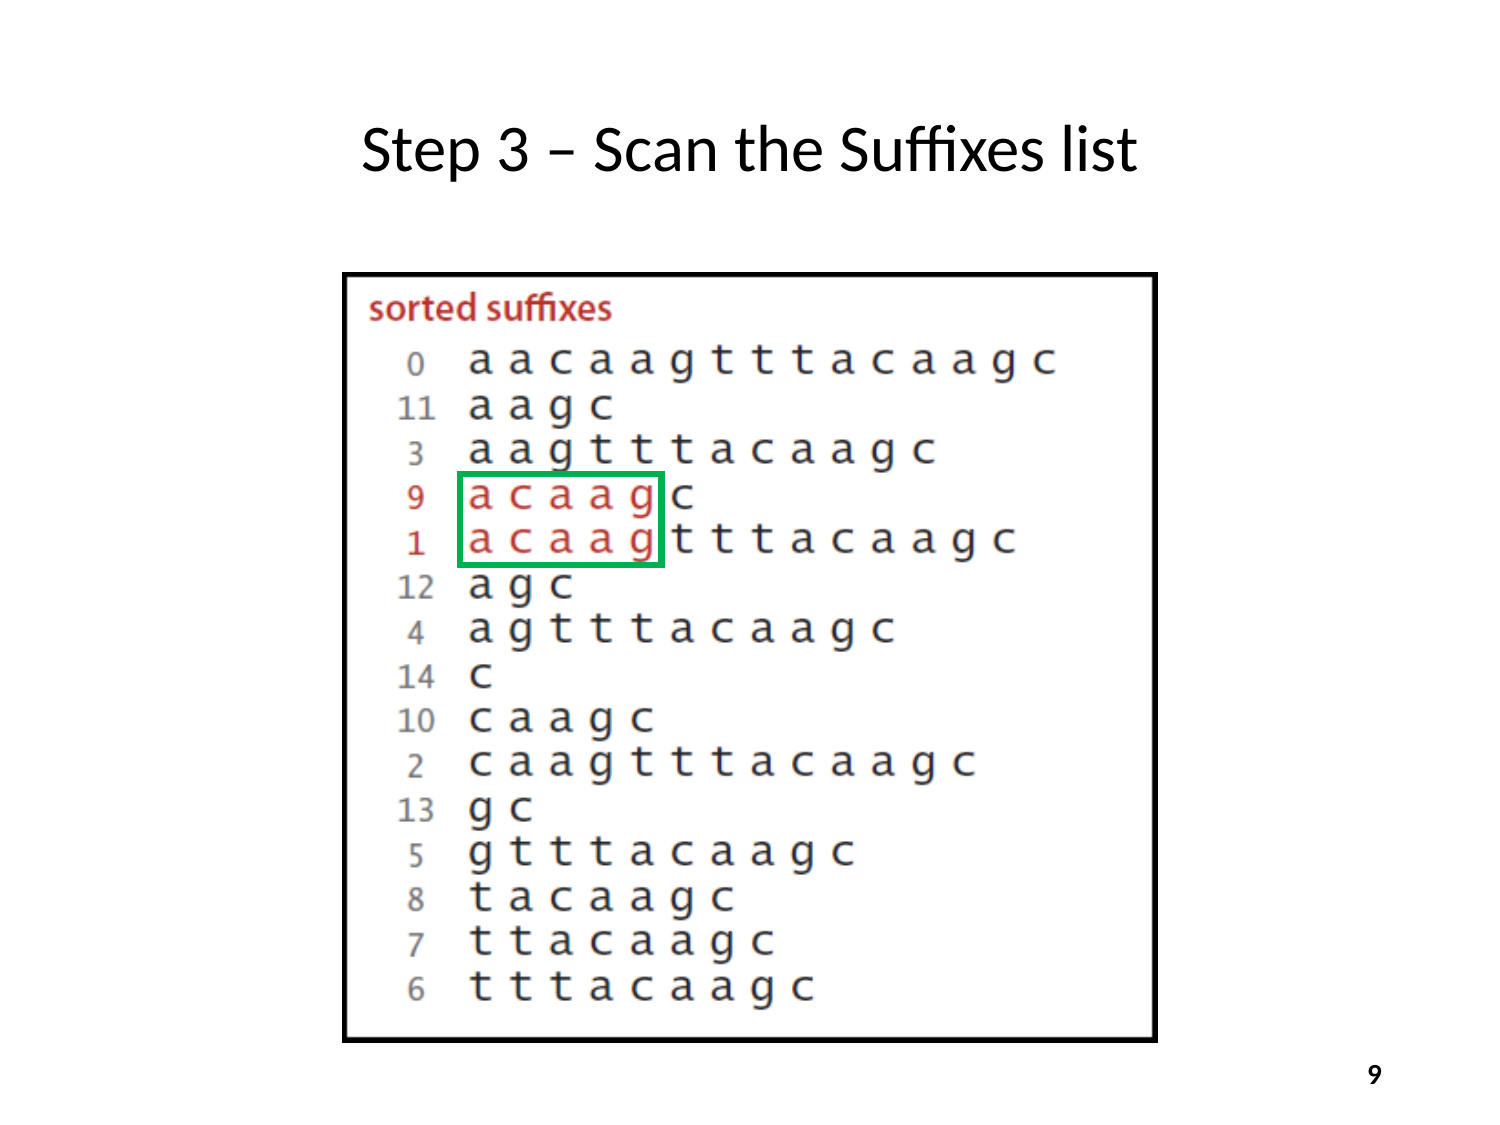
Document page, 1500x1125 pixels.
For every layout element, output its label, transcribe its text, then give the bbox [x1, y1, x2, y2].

slide_number 9 [1059, 1042, 1397, 1103]
picture [342, 272, 1158, 1043]
title Step 3 – Scan the Suffixes list [103, 59, 1397, 241]
